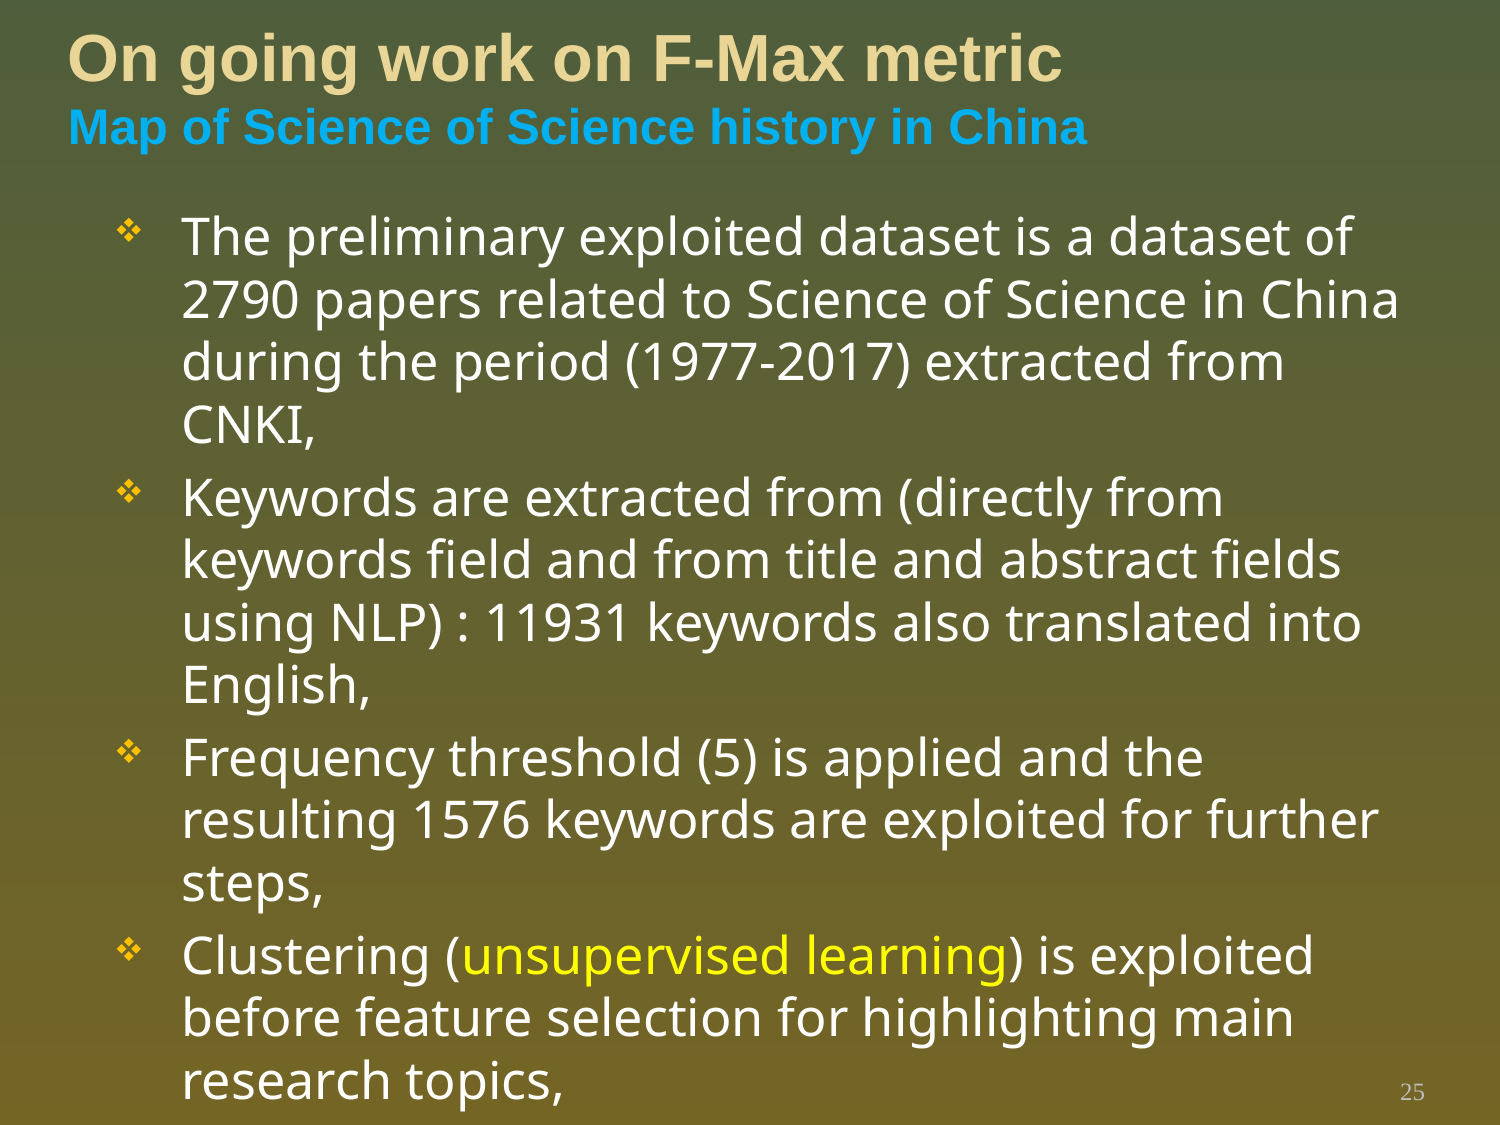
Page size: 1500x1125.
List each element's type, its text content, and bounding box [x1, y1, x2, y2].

slide_number 25 [1299, 1052, 1425, 1113]
text_box On going work on F-Max metric Map of Science of Science history in China [53, 7, 1447, 162]
list The preliminary exploited dataset is a dataset of 2790 papers related to Science of Science in China during the period (1977-2017) extracted from CNKI, Keywords are extracted from (directly from keywords field and from title and abstract fields using NLP) : 11931 keywords also translated into English, Frequency threshold (5) is applied and the resulting 1576 keywords are exploited for further steps, Clustering (unsupervised learning) is exploited before feature selection for highlighting main research topics, … [76, 196, 1436, 1000]
